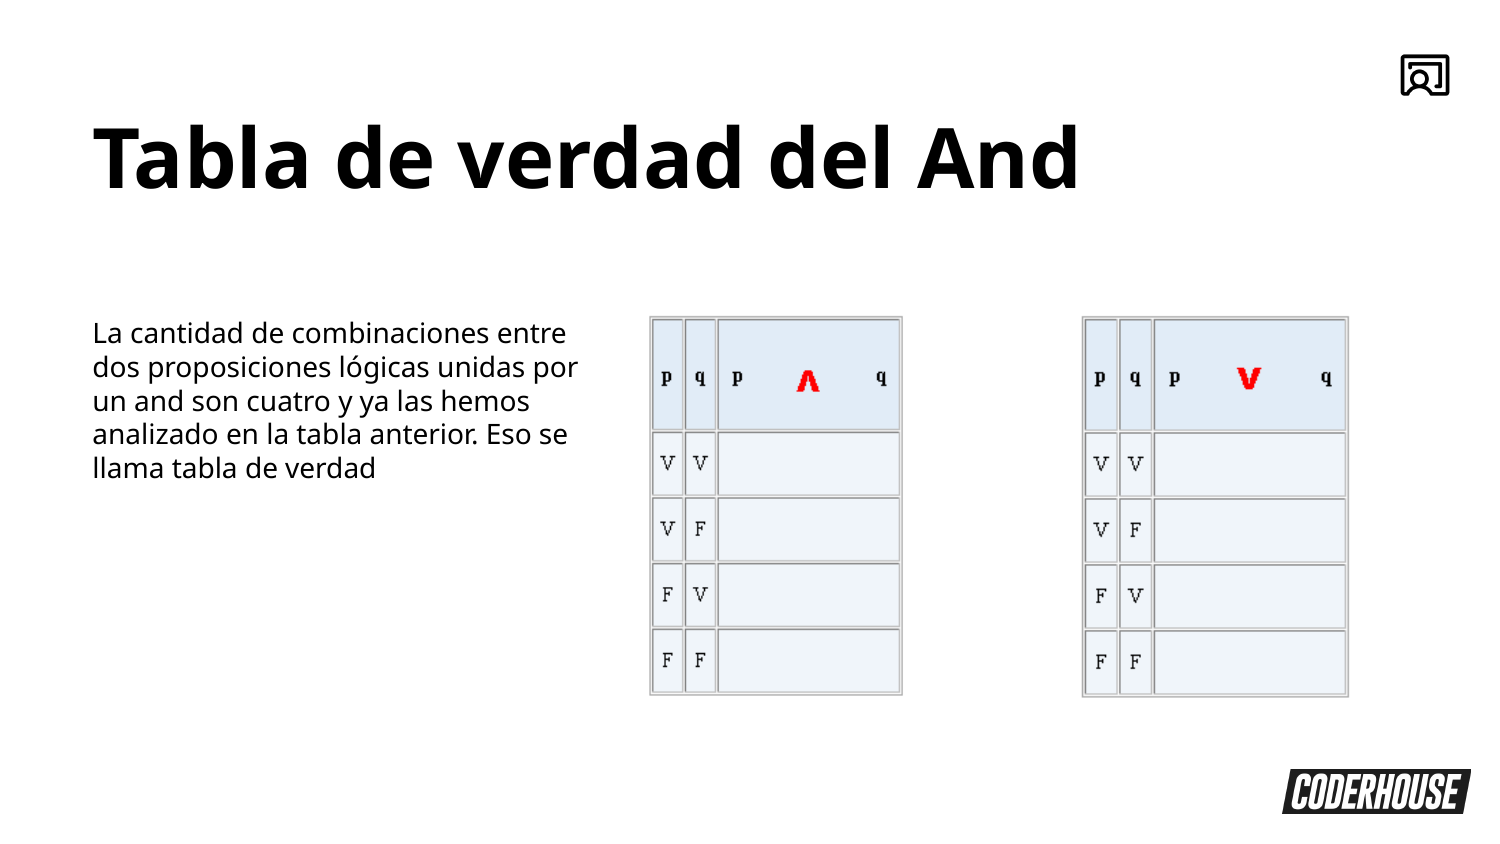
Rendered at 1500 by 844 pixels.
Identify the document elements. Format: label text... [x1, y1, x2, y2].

text_box Tabla de verdad del And [77, 101, 1414, 222]
picture [1281, 769, 1471, 814]
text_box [1376, 26, 1474, 124]
picture [1071, 301, 1365, 716]
text_box La cantidad de combinaciones entre dos proposiciones lógicas unidas por un and son cuatro y ya las hemos analizado en la tabla anterior. Eso se llama tabla de verdad [77, 300, 599, 533]
picture [640, 301, 918, 713]
